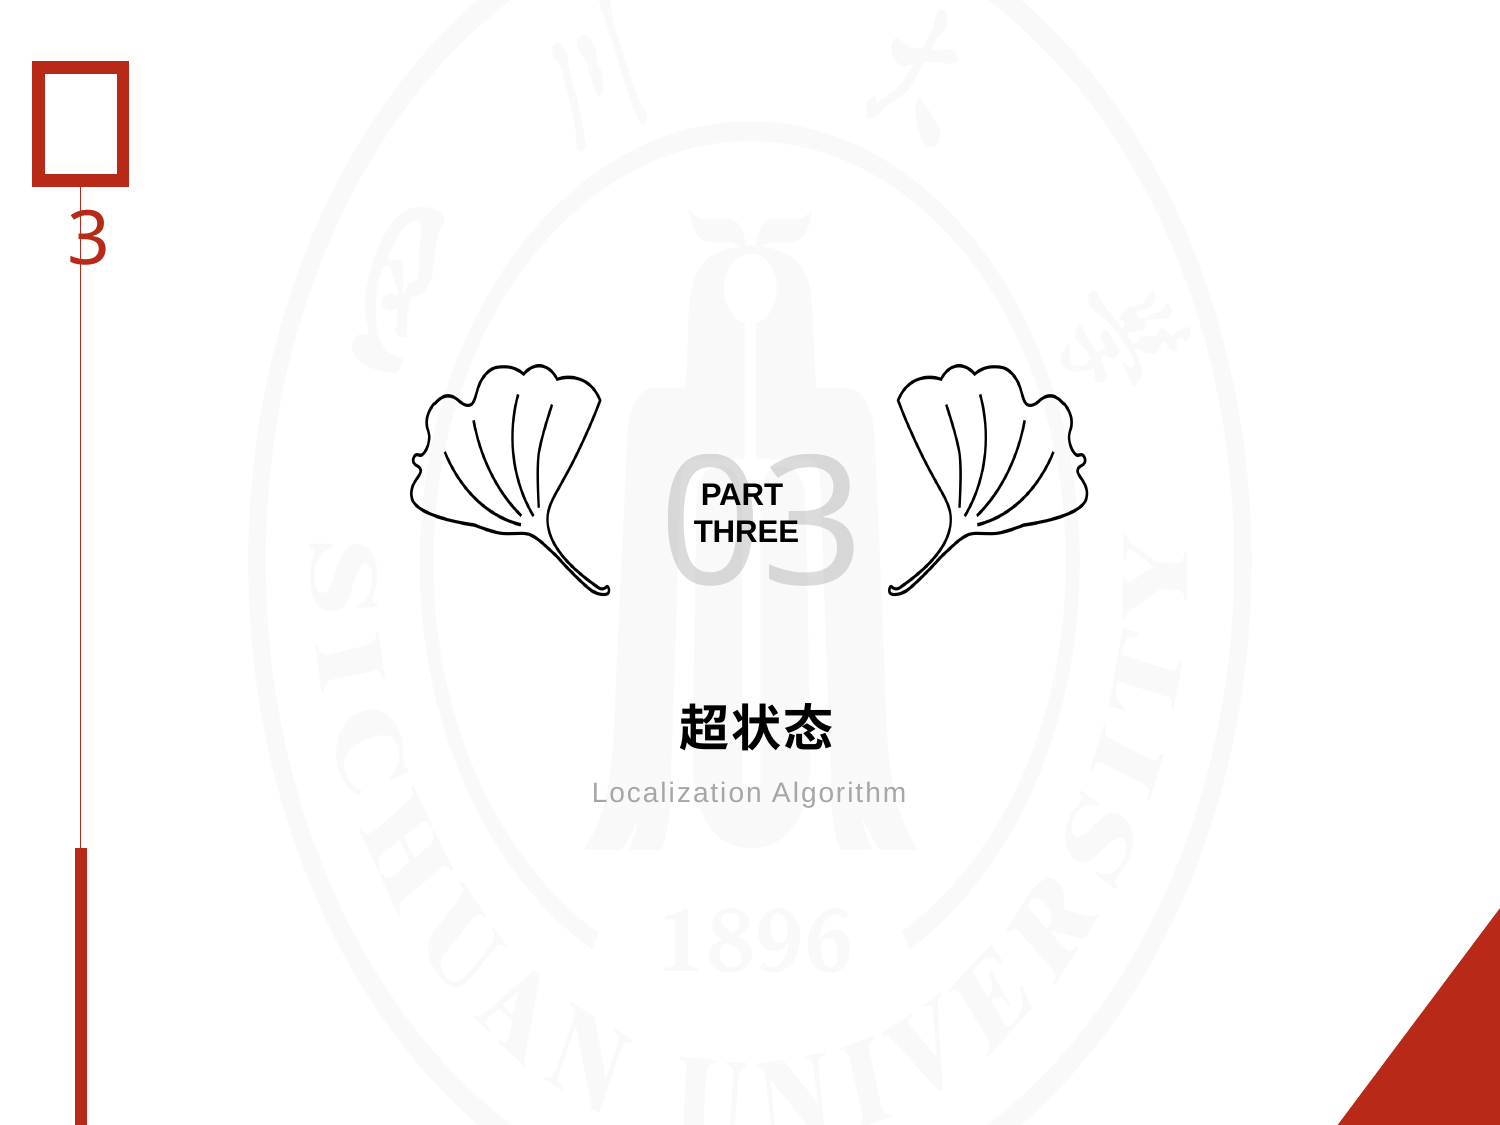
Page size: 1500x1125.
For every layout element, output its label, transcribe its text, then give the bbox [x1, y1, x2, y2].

text_box PART THREE [660, 466, 832, 557]
list Localization Algorithm [339, 716, 1175, 869]
text_box 03 [644, 397, 894, 628]
picture [882, 334, 1094, 616]
picture [404, 334, 616, 616]
text_box 3 [52, 182, 127, 288]
title 超状态 [339, 644, 1175, 716]
